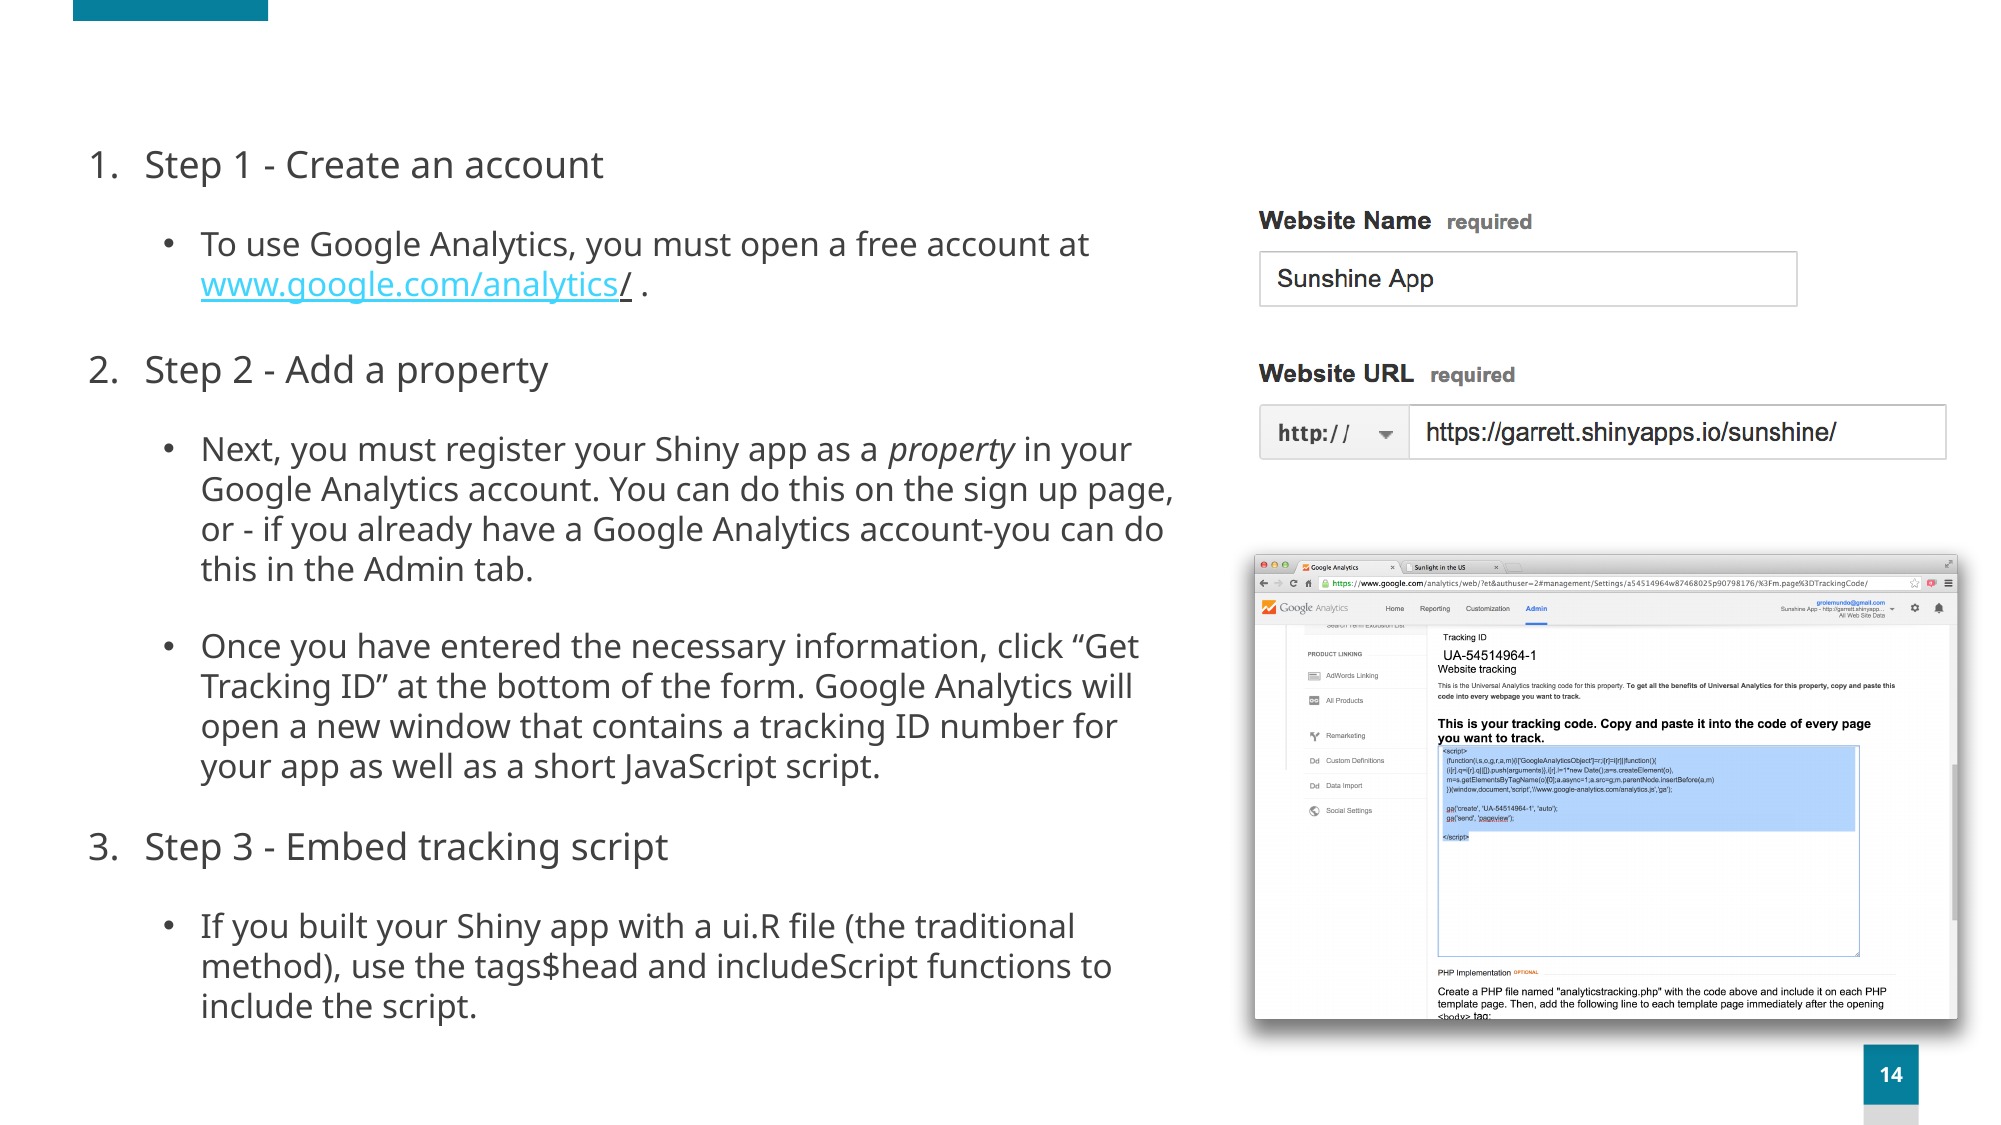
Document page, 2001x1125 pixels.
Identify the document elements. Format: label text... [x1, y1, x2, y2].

picture [1224, 190, 2000, 504]
picture [1224, 536, 1988, 1062]
list Step 1 - Create an account To use Google Analytics, you must open a free account at www.google.com/analytics/ . Step 2 - Add a property Next, you must register your Shiny app as a property in your Google Analytics account. You can do this on the sign up page, or - if you already have a Google Analytics account-you can do this in the Admin tab. Once you have entered the necessary information, click “Get Tracking ID” at the bottom of the form. Google Analytics will open a new window that contains a tracking ID number for your app as well as a short JavaScript script. Step 3 - Embed tracking script If you built your Shiny app with a ui.R file (the traditional method), use the tags$head and includeScript functions to include the script. [73, 50, 1198, 1023]
